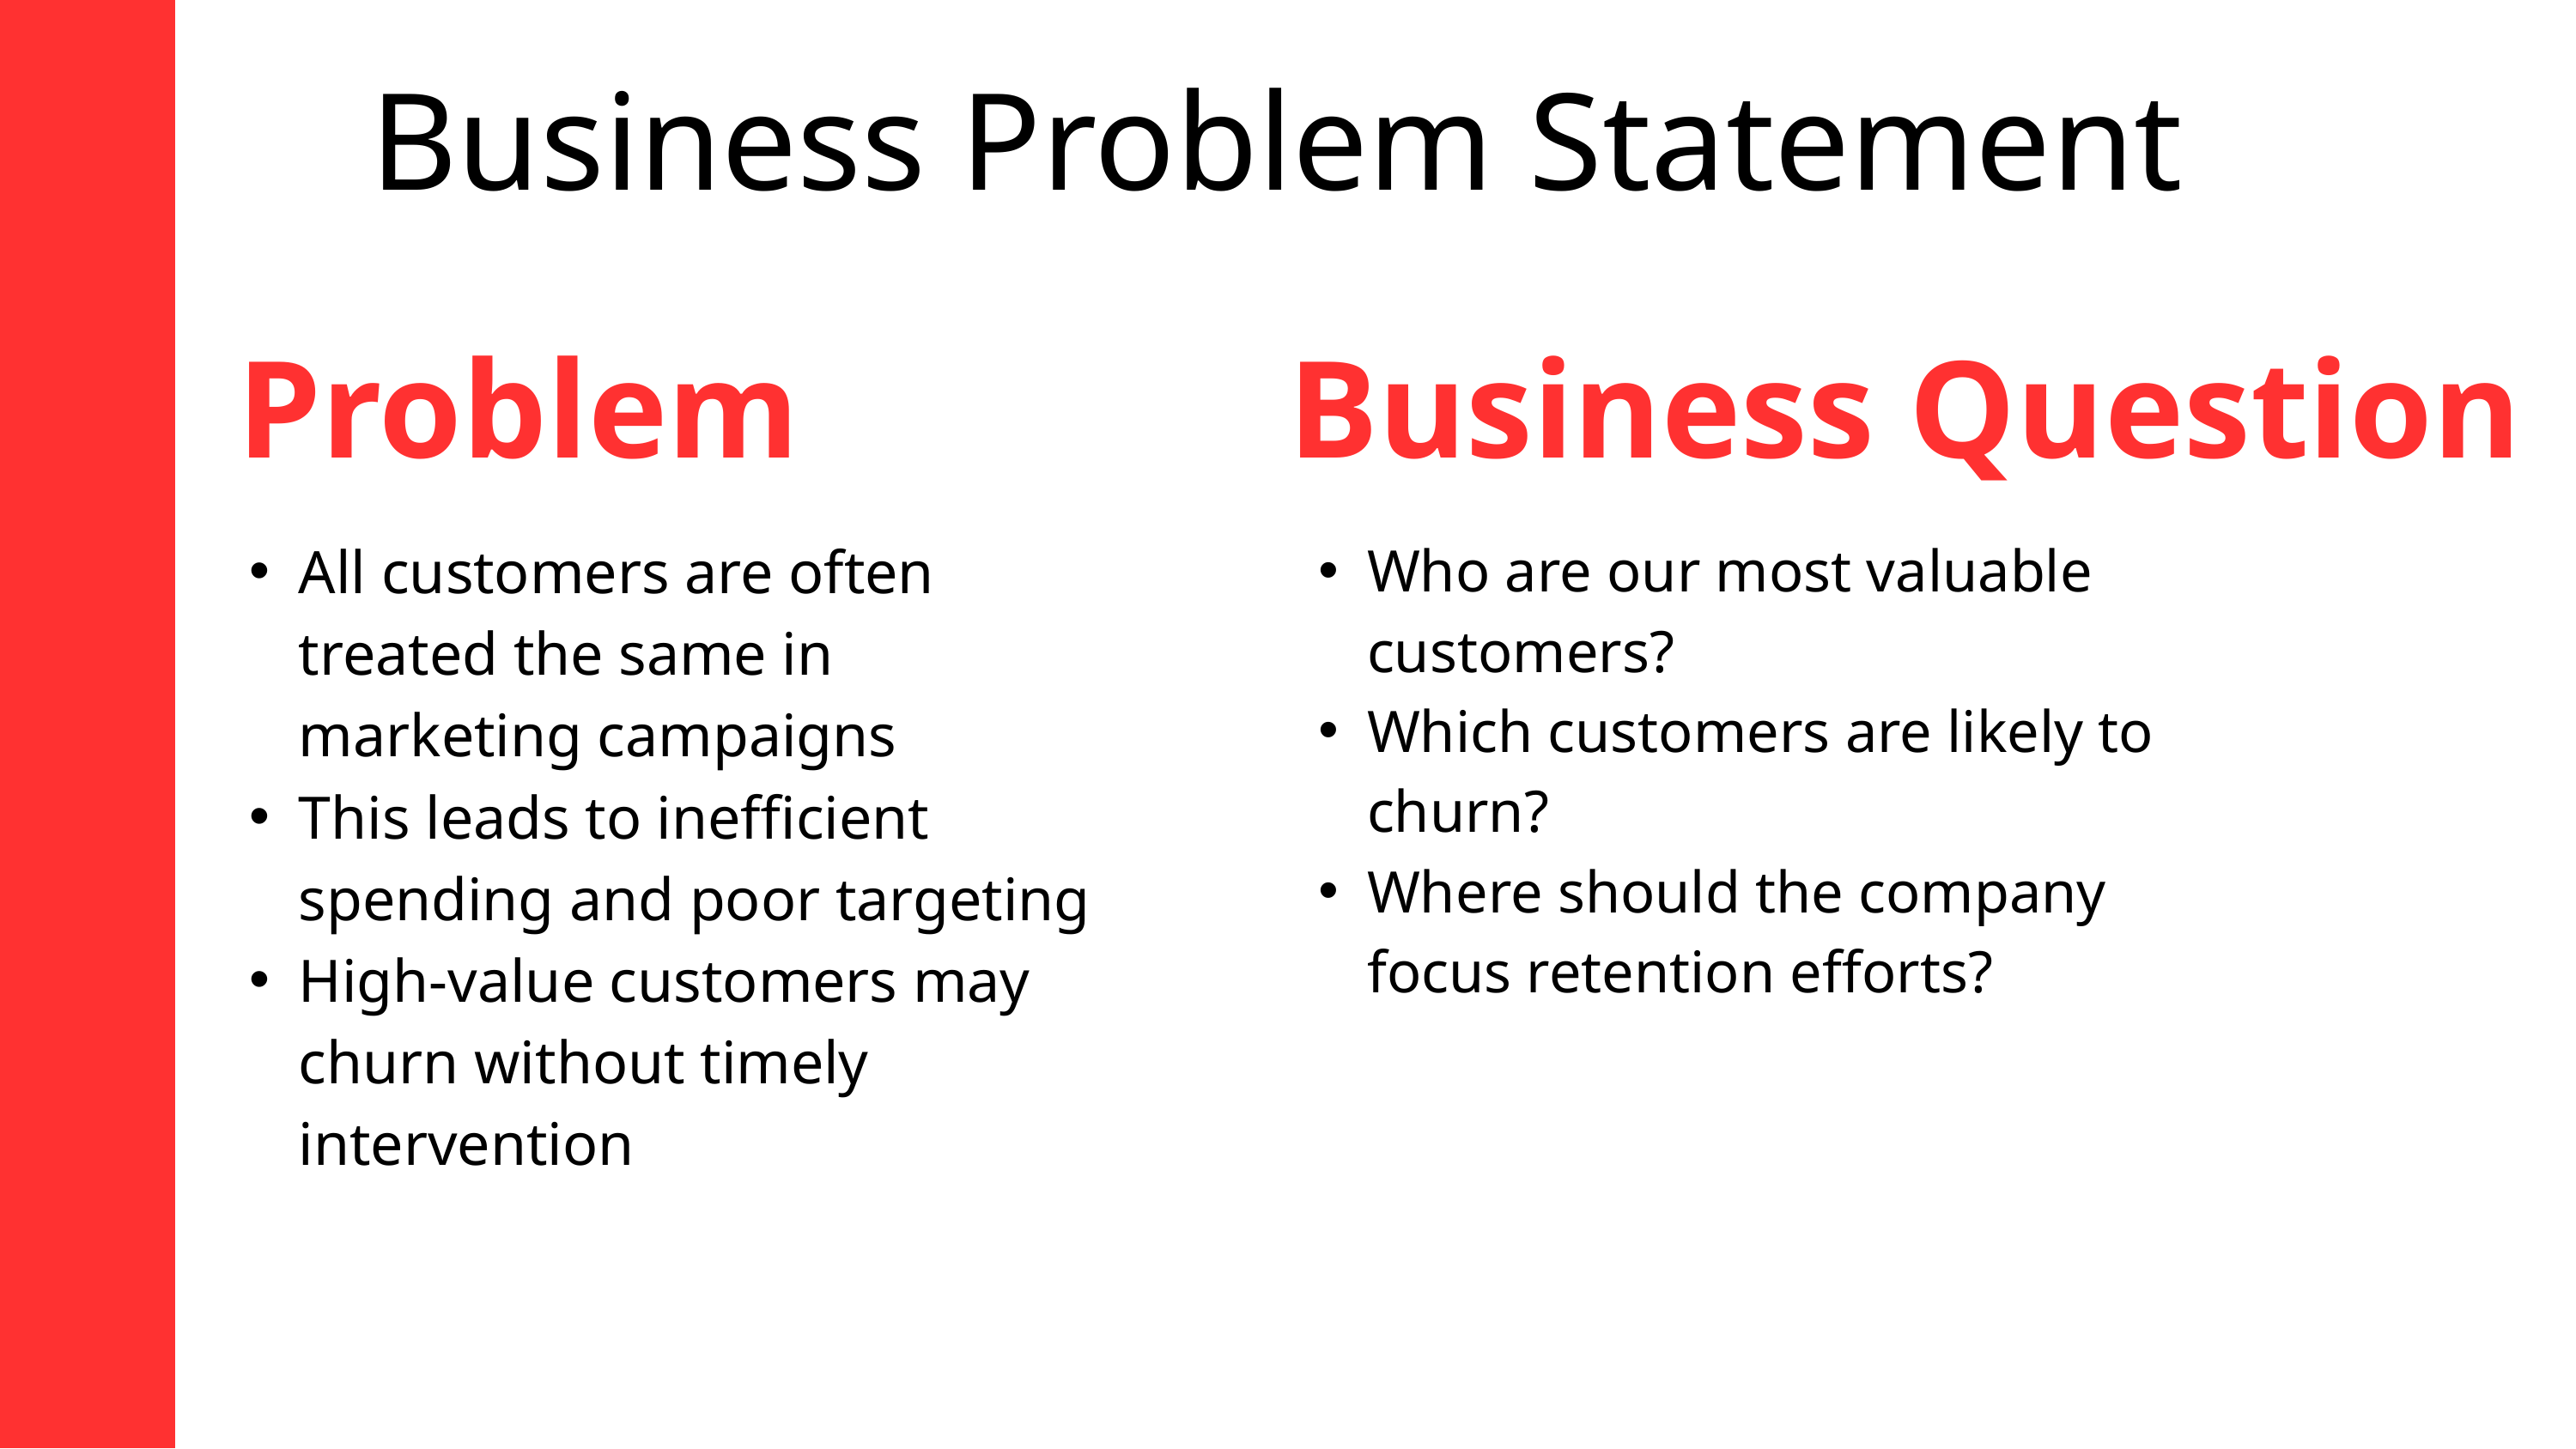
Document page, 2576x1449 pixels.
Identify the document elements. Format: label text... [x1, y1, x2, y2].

text_box Problem [236, 355, 1007, 485]
text_box Business Problem Statement [370, 88, 2206, 218]
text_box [0, 0, 176, 1449]
text_box Business Question [1288, 355, 2576, 485]
text_box Who are our most valuable customers? Which customers are likely to churn? Where should the company focus retention efforts? [1269, 523, 2263, 1084]
text_box All customers are often treated the same in marketing campaigns This leads to inefficient spending and poor targeting High-value customers may churn without timely intervention [199, 523, 1117, 1259]
